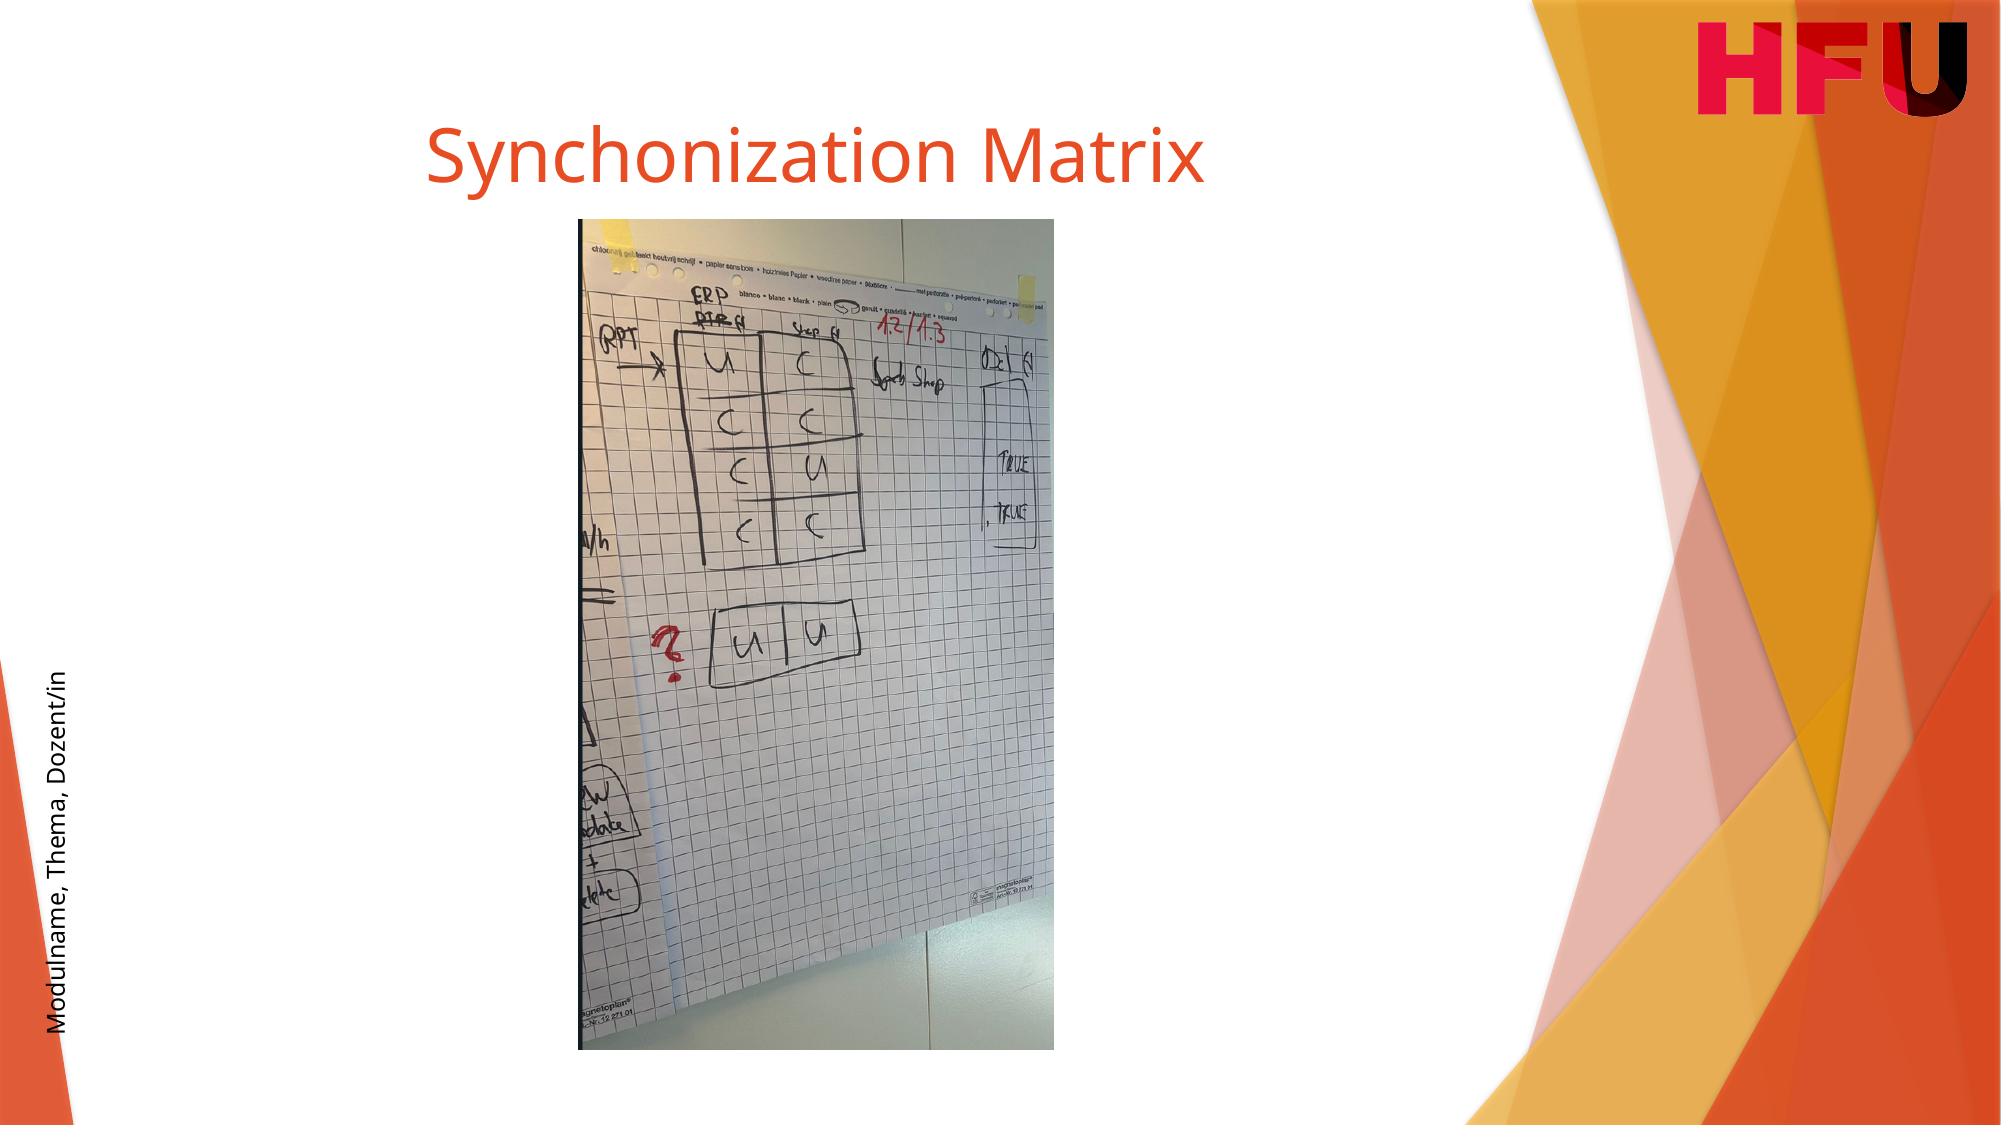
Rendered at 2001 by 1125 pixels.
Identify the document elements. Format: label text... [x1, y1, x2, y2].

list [577, 219, 1055, 1051]
title Synchonization Matrix [111, 99, 1522, 210]
picture [1689, 12, 1976, 127]
